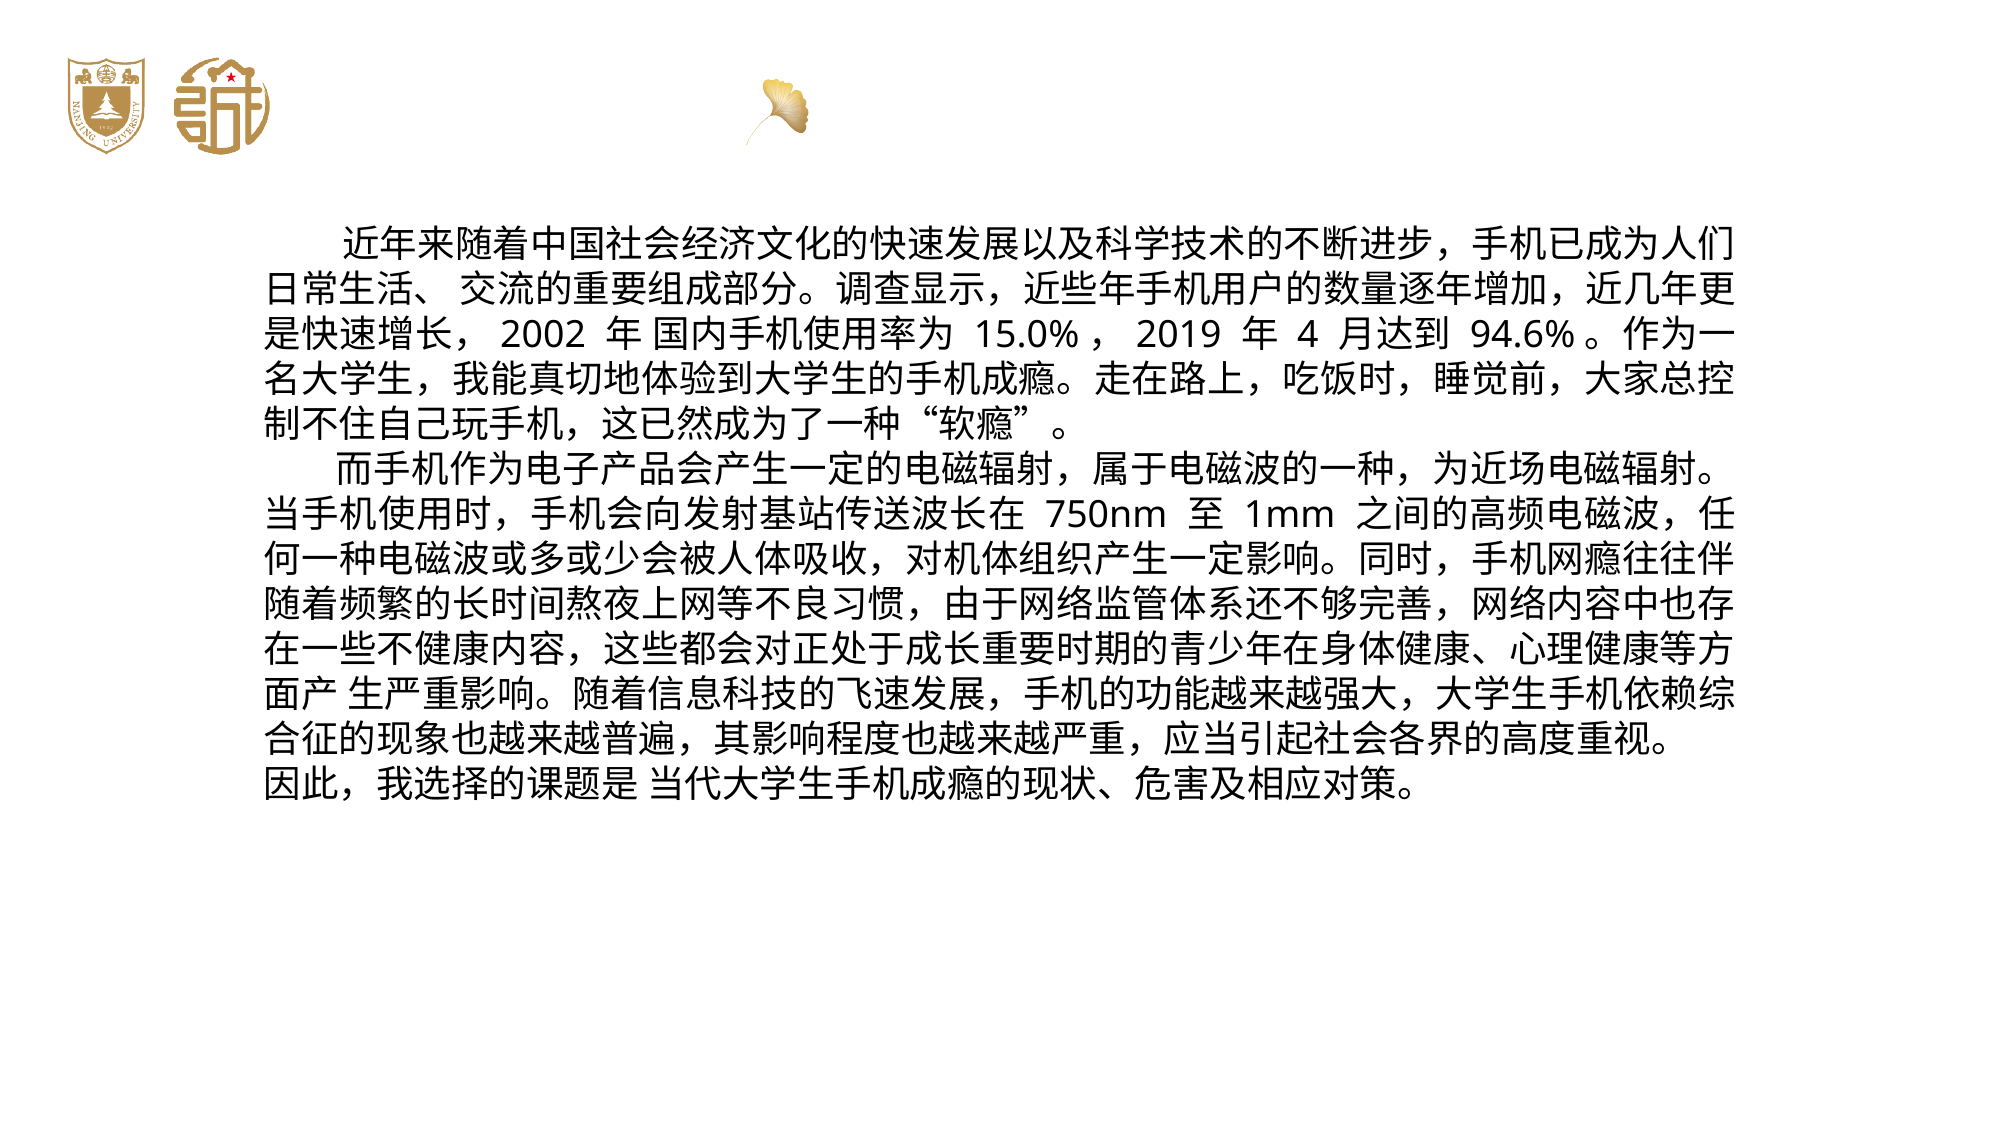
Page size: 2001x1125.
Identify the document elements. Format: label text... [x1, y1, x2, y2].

text_box 近年来随着中国社会经济文化的快速发展以及科学技术的不断进步，手机已成为人们日常生活、 交流的重要组成部分。调查显示，近些年手机用户的数量逐年增加，近几年更是快速增长，2002 年 国内手机使用率为 15.0%，2019 年 4 月达到 94.6%。作为一名大学生，我能真切地体验到大学生的手机成瘾。走在路上，吃饭时，睡觉前，大家总控制不住自己玩手机，这已然成为了一种“软瘾”。 而手机作为电子产品会产生一定的电磁辐射，属于电磁波的一种，为近场电磁辐射。当手机使用时，手机会向发射基站传送波长在 750nm 至 1mm 之间的高频电磁波，任何一种电磁波或多或少会被人体吸收，对机体组织产生一定影响。同时，手机网瘾往往伴随着频繁的长时间熬夜上网等不良习惯，由于网络监管体系还不够完善，网络内容中也存在一些不健康内容，这些都会对正处于成长重要时期的青少年在身体健康、心理健康等方面产 生严重影响。随着信息科技的飞速发展，手机的功能越来越强大，大学生手机依赖综合征的现象也越来越普遍，其影响程度也越来越严重，应当引起社会各界的高度重视。 因此，我选择的课题是 当代大学生手机成瘾的现状、危害及相应对策。 [248, 212, 1751, 858]
picture [731, 64, 830, 169]
picture [0, 0, 285, 281]
